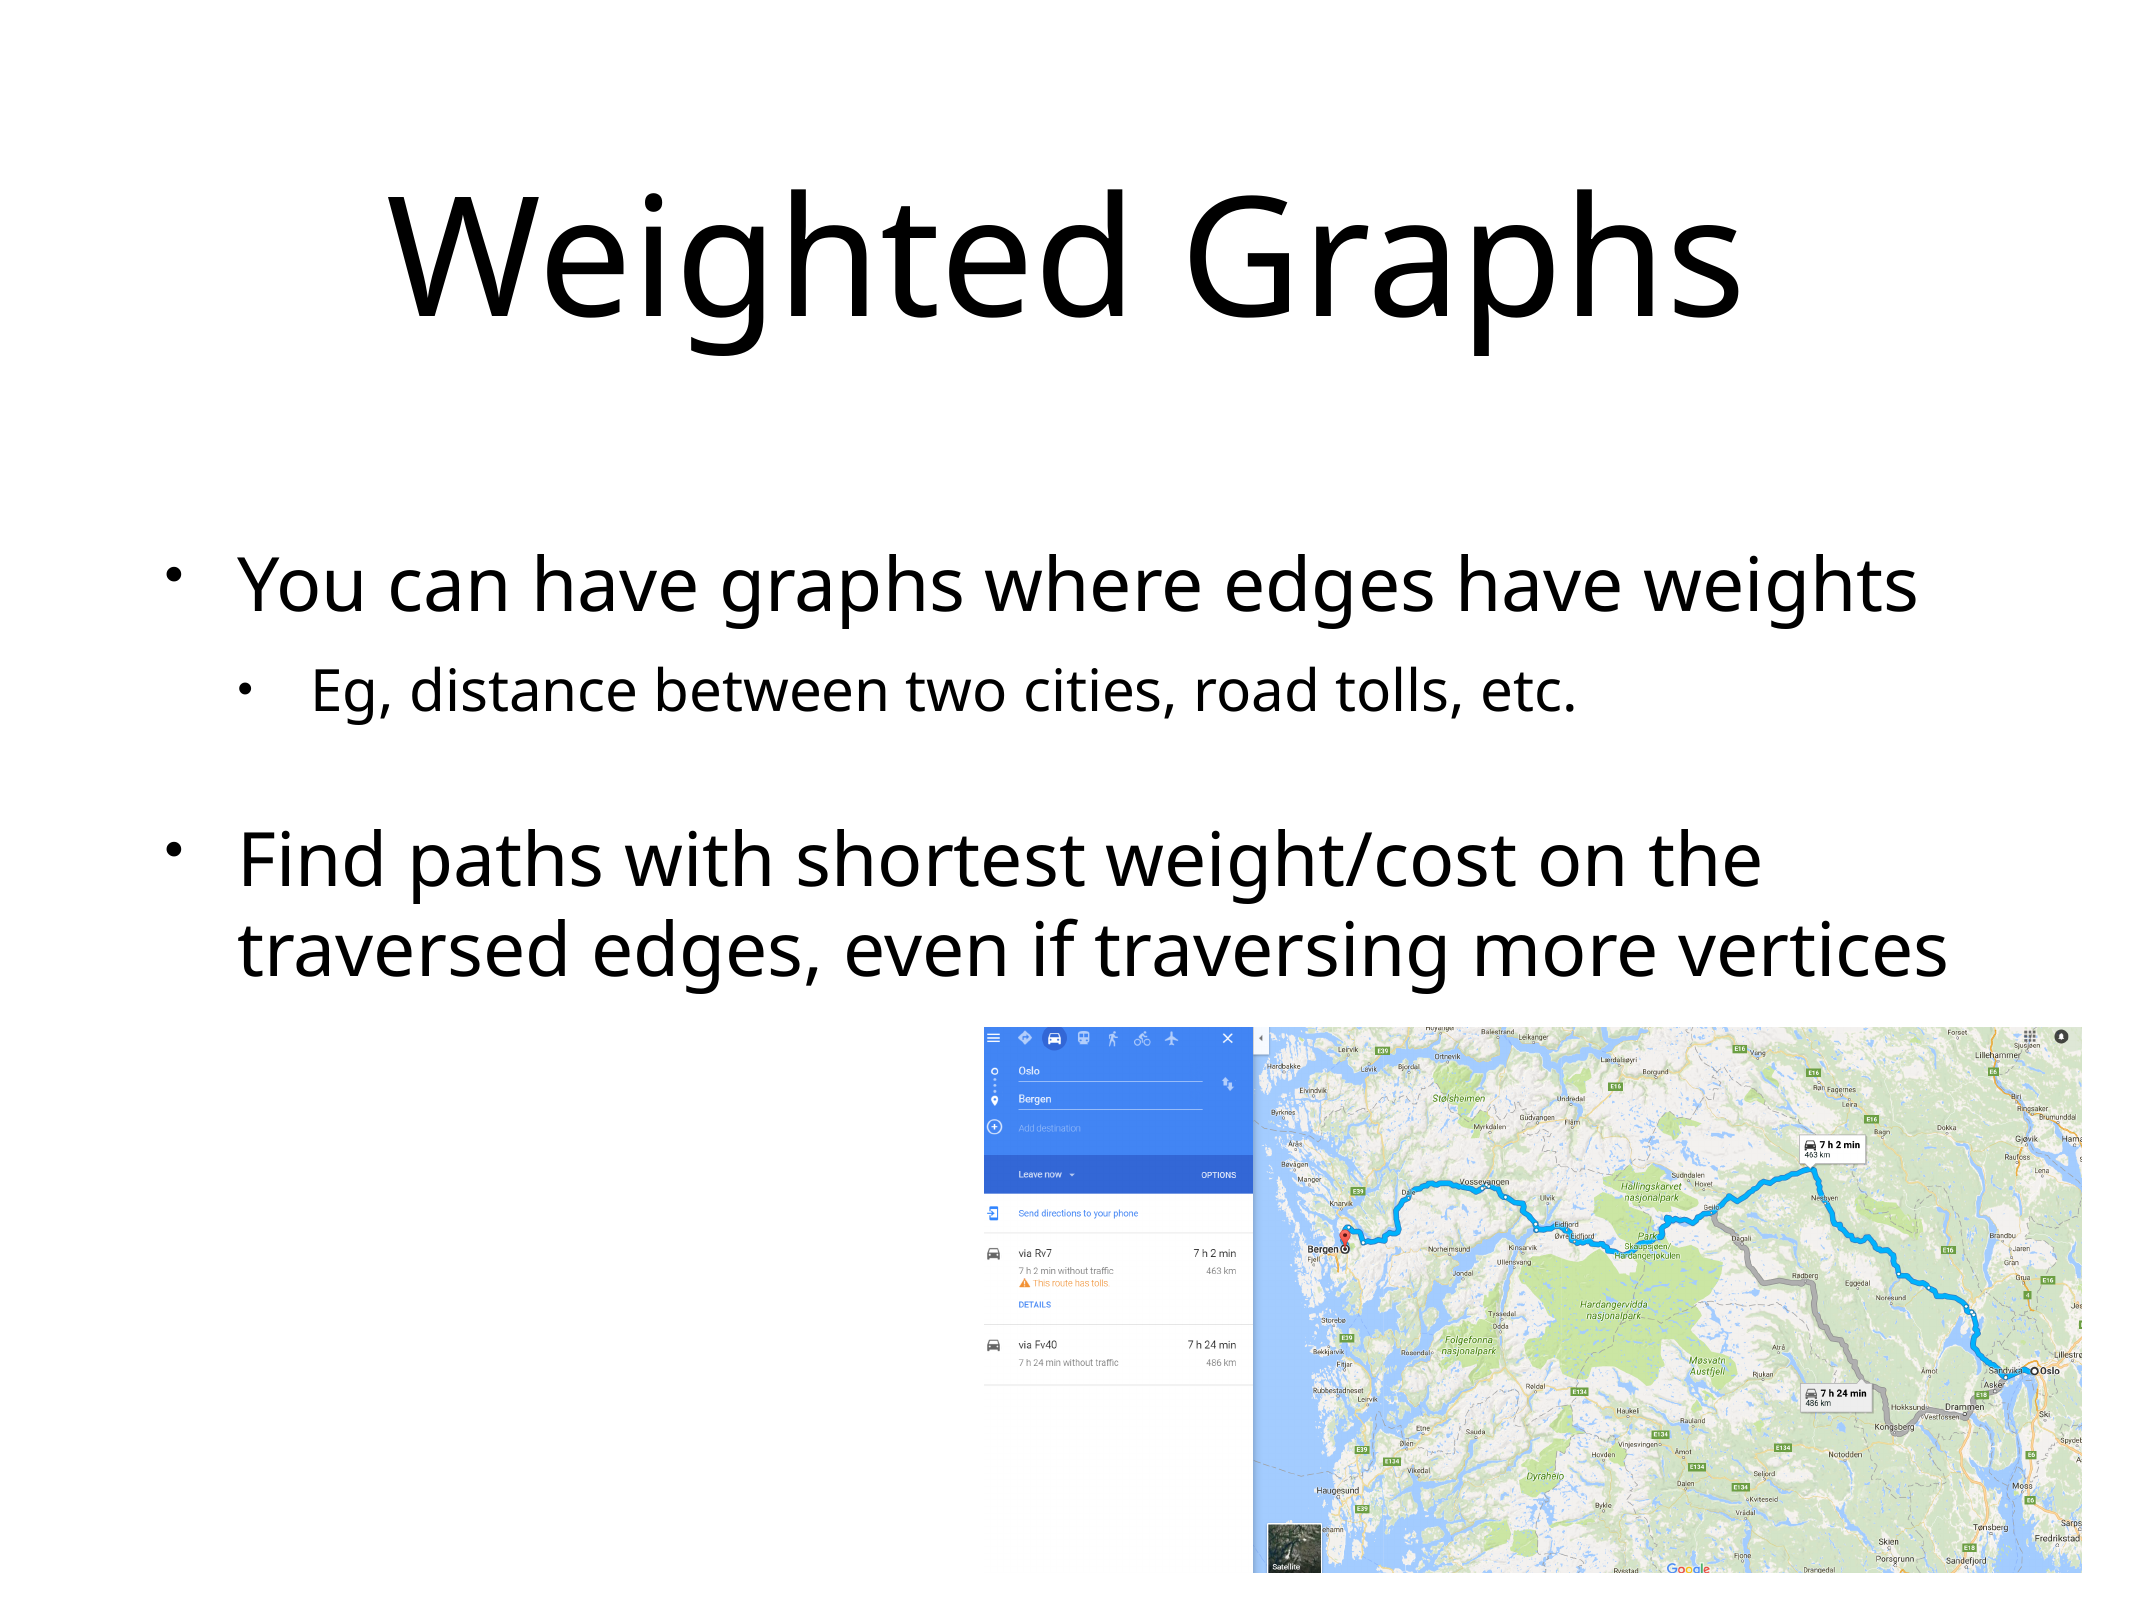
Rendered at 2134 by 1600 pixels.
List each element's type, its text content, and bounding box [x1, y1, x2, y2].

title Weighted Graphs [155, 72, 1978, 426]
list You can have graphs where edges have weights Eg, distance between two cities, road tolls, etc. Find paths with shortest weight/cost on the traversed edges, even if traversing more vertices [155, 426, 1978, 1101]
picture [983, 1026, 2082, 1573]
